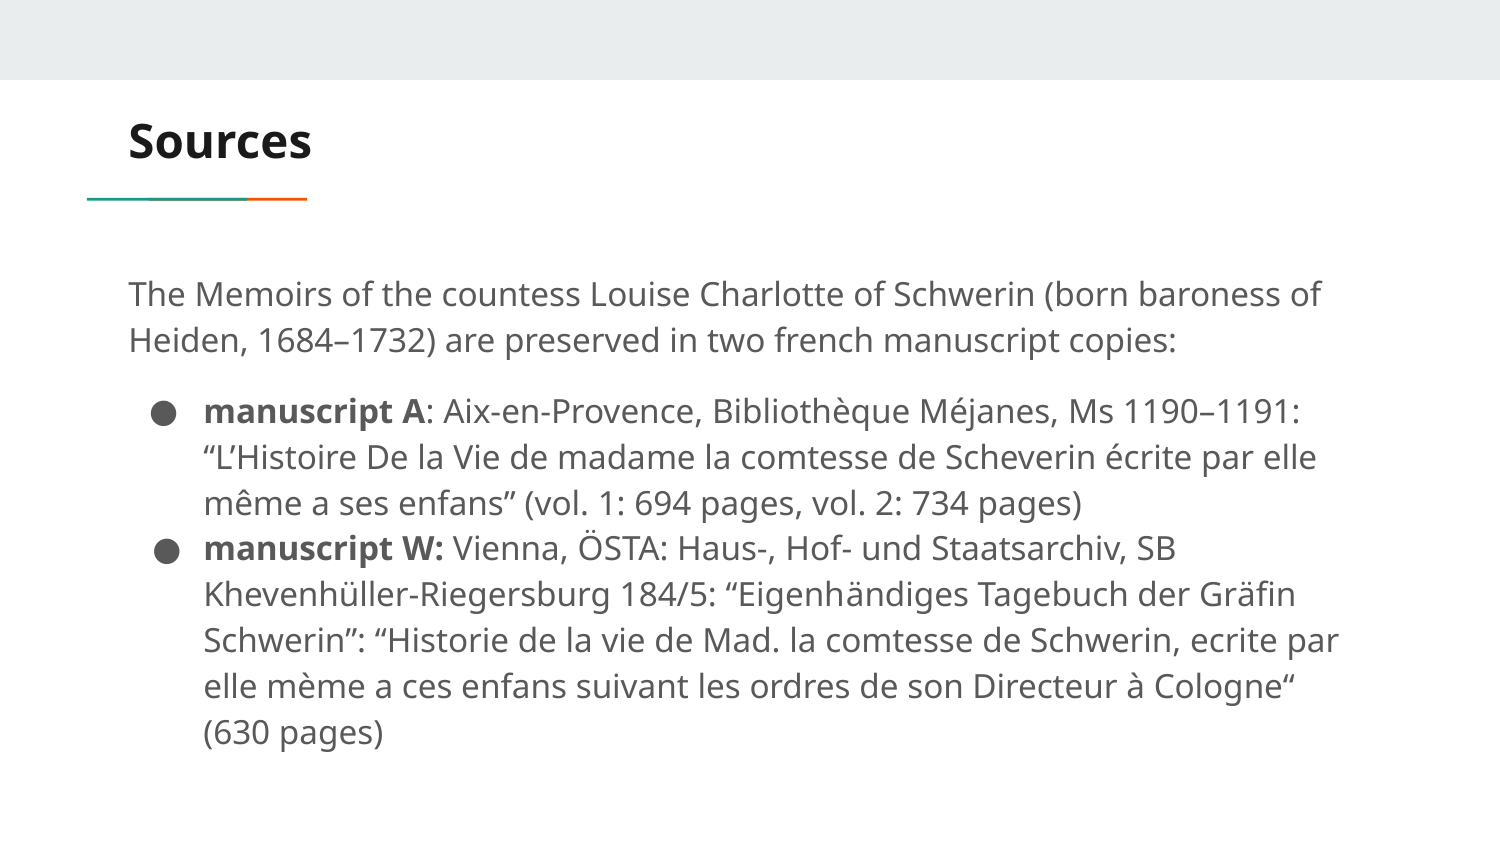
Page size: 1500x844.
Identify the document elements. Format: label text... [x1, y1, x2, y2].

title Sources [113, 95, 1375, 184]
list The Memoirs of the countess Louise Charlotte of Schwerin (born baroness of Heiden, 1684–1732) are preserved in two french manuscript copies: manuscript A: Aix-en-Provence, Bibliothèque Méjanes, Ms 1190–1191: “L’Histoire De la Vie de madame la comtesse de Scheverin écrite par elle même a ses enfans” (vol. 1: 694 pages, vol. 2: 734 pages) manuscript W: Vienna, ÖSTA: Haus-, Hof- und Staatsarchiv, SB Khevenhüller-Riegersburg 184/5: “Eigenhändiges Tagebuch der Gräfin Schwerin”: “Historie de la vie de Mad. la comtesse de Schwerin, ecrite par elle mème a ces enfans suivant les ordres de son Directeur à Cologne“ (630 pages) [113, 252, 1375, 691]
